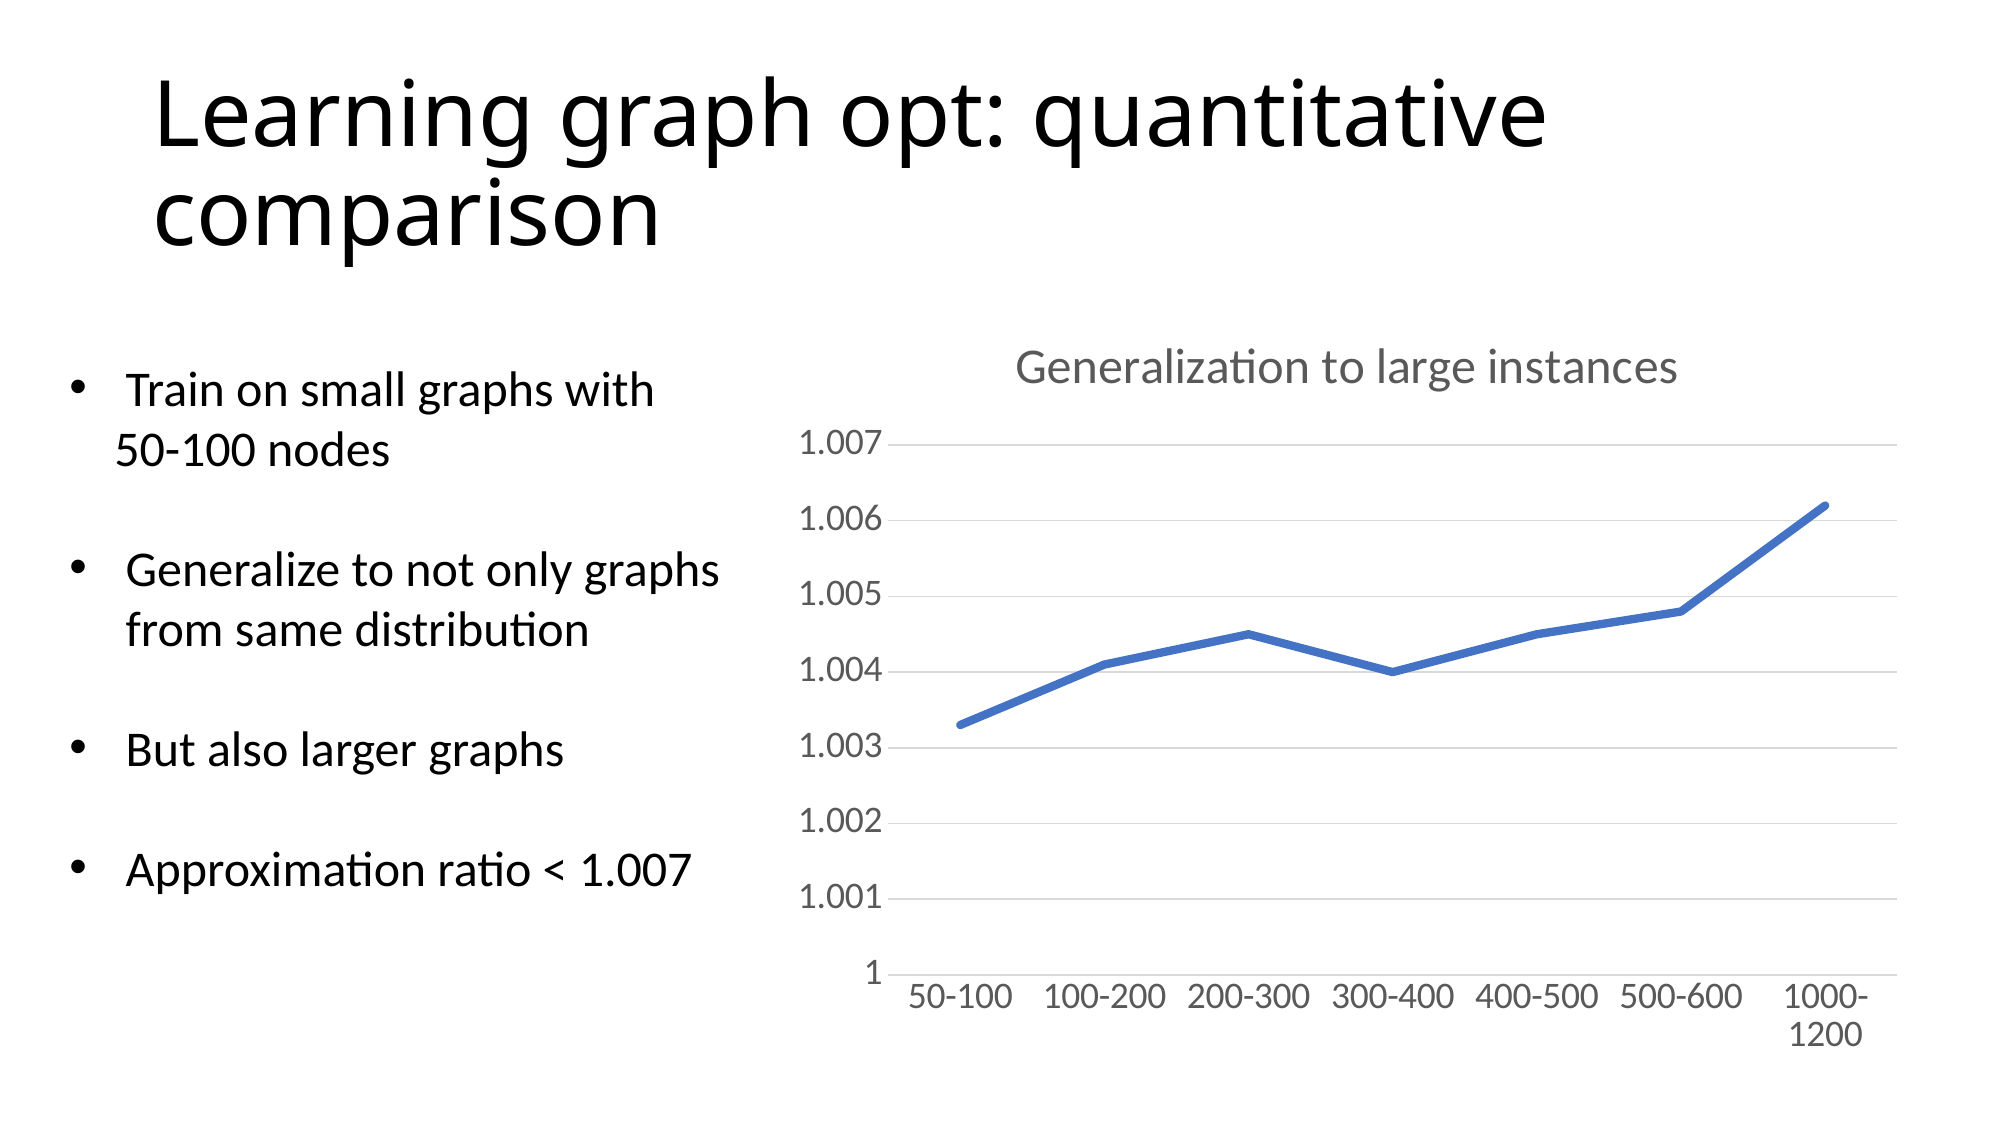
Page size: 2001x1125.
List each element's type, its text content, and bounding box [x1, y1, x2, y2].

text_box Learning graph opt: quantitative comparison [137, 59, 1863, 197]
chart [774, 307, 1921, 1072]
text_box Train on small graphs with 50-100 nodes Generalize to not only graphs from same distribution But also larger graphs Approximation ratio < 1.007 [54, 348, 736, 1024]
